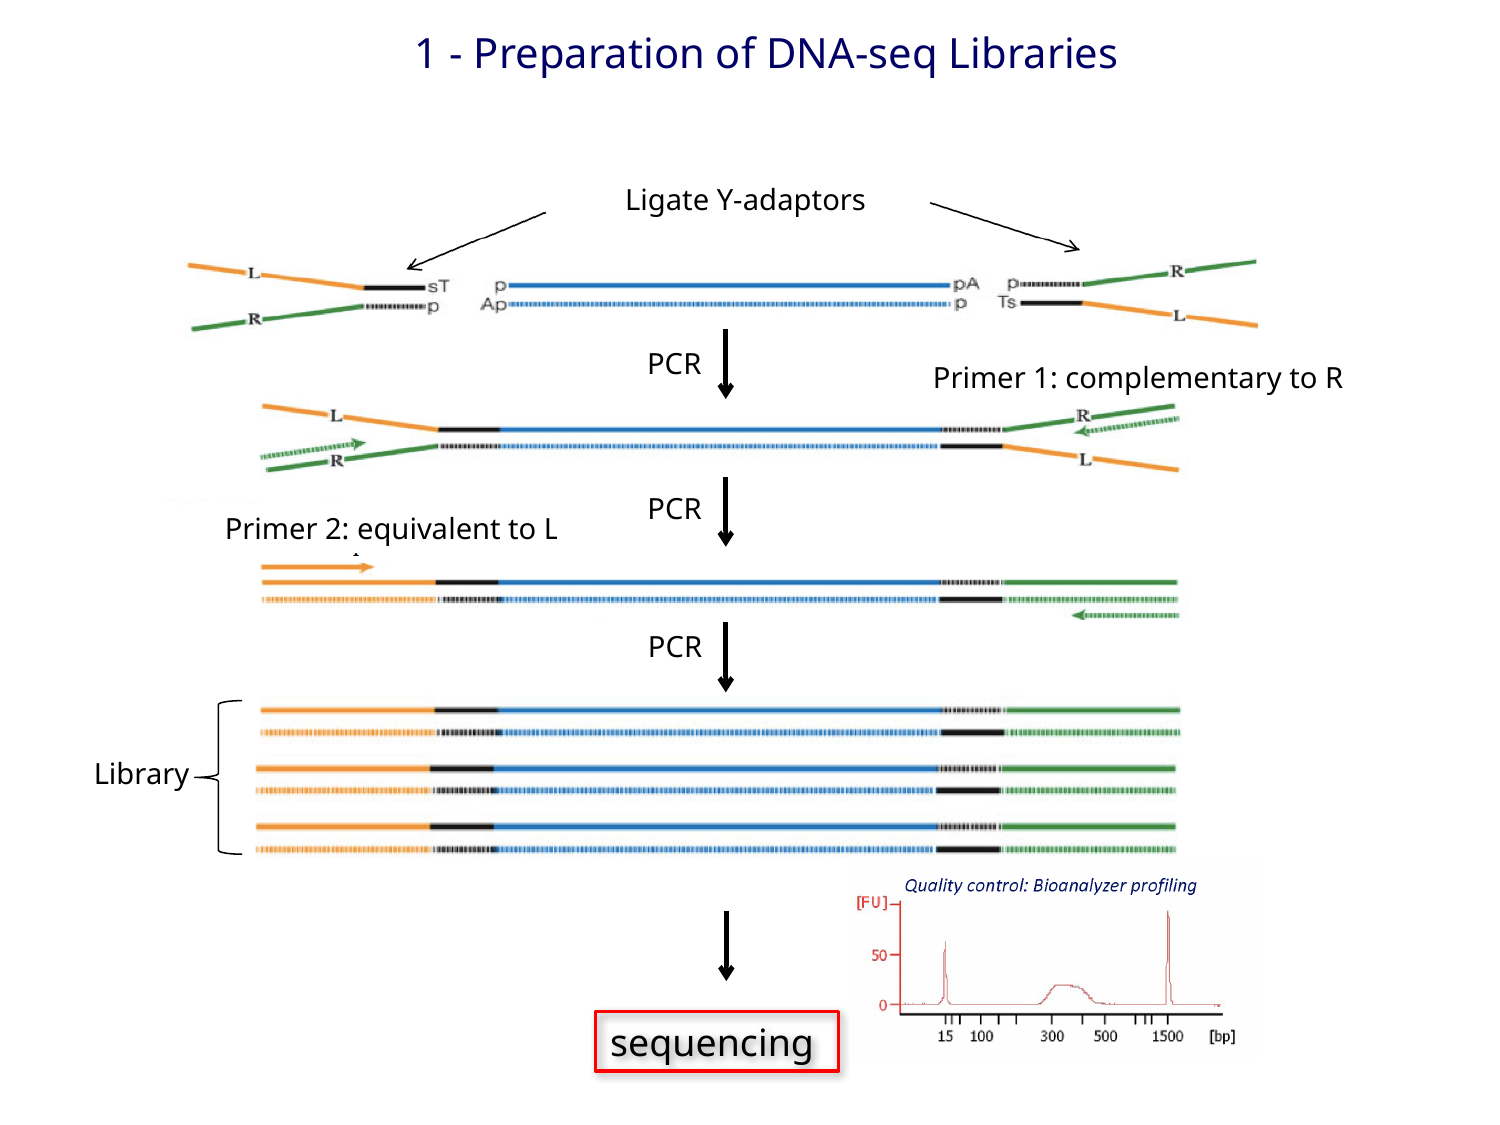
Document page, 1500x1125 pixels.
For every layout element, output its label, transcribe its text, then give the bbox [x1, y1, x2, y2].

picture [165, 160, 1284, 620]
text_box Primer 1: complementary to R [1289, 352, 1359, 402]
text_box Library [64, 748, 147, 798]
picture [152, 691, 1365, 1059]
text_box PCR [633, 628, 718, 671]
text_box 1 - Preparation of DNA-seq Libraries [400, 19, 1134, 84]
text_box sequencing [595, 1011, 839, 1072]
